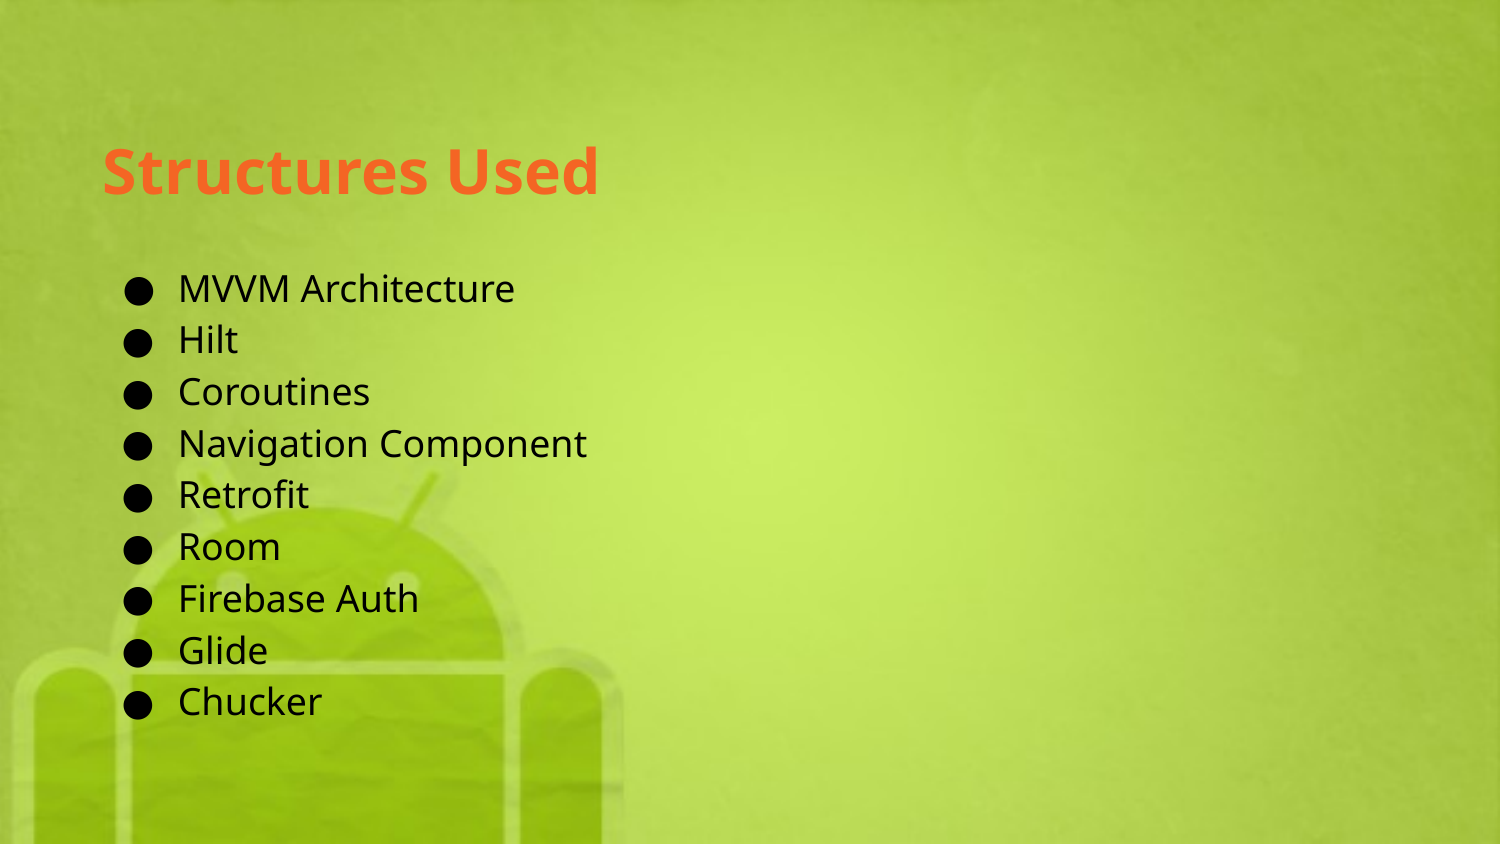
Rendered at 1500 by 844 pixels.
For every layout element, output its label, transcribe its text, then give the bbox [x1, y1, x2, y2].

picture [0, 0, 1500, 844]
title MVVM Architecture Hilt Coroutines Navigation Component Retrofit Room Firebase Auth Glide Chucker [87, 242, 941, 746]
title Structures Used [87, 116, 941, 242]
